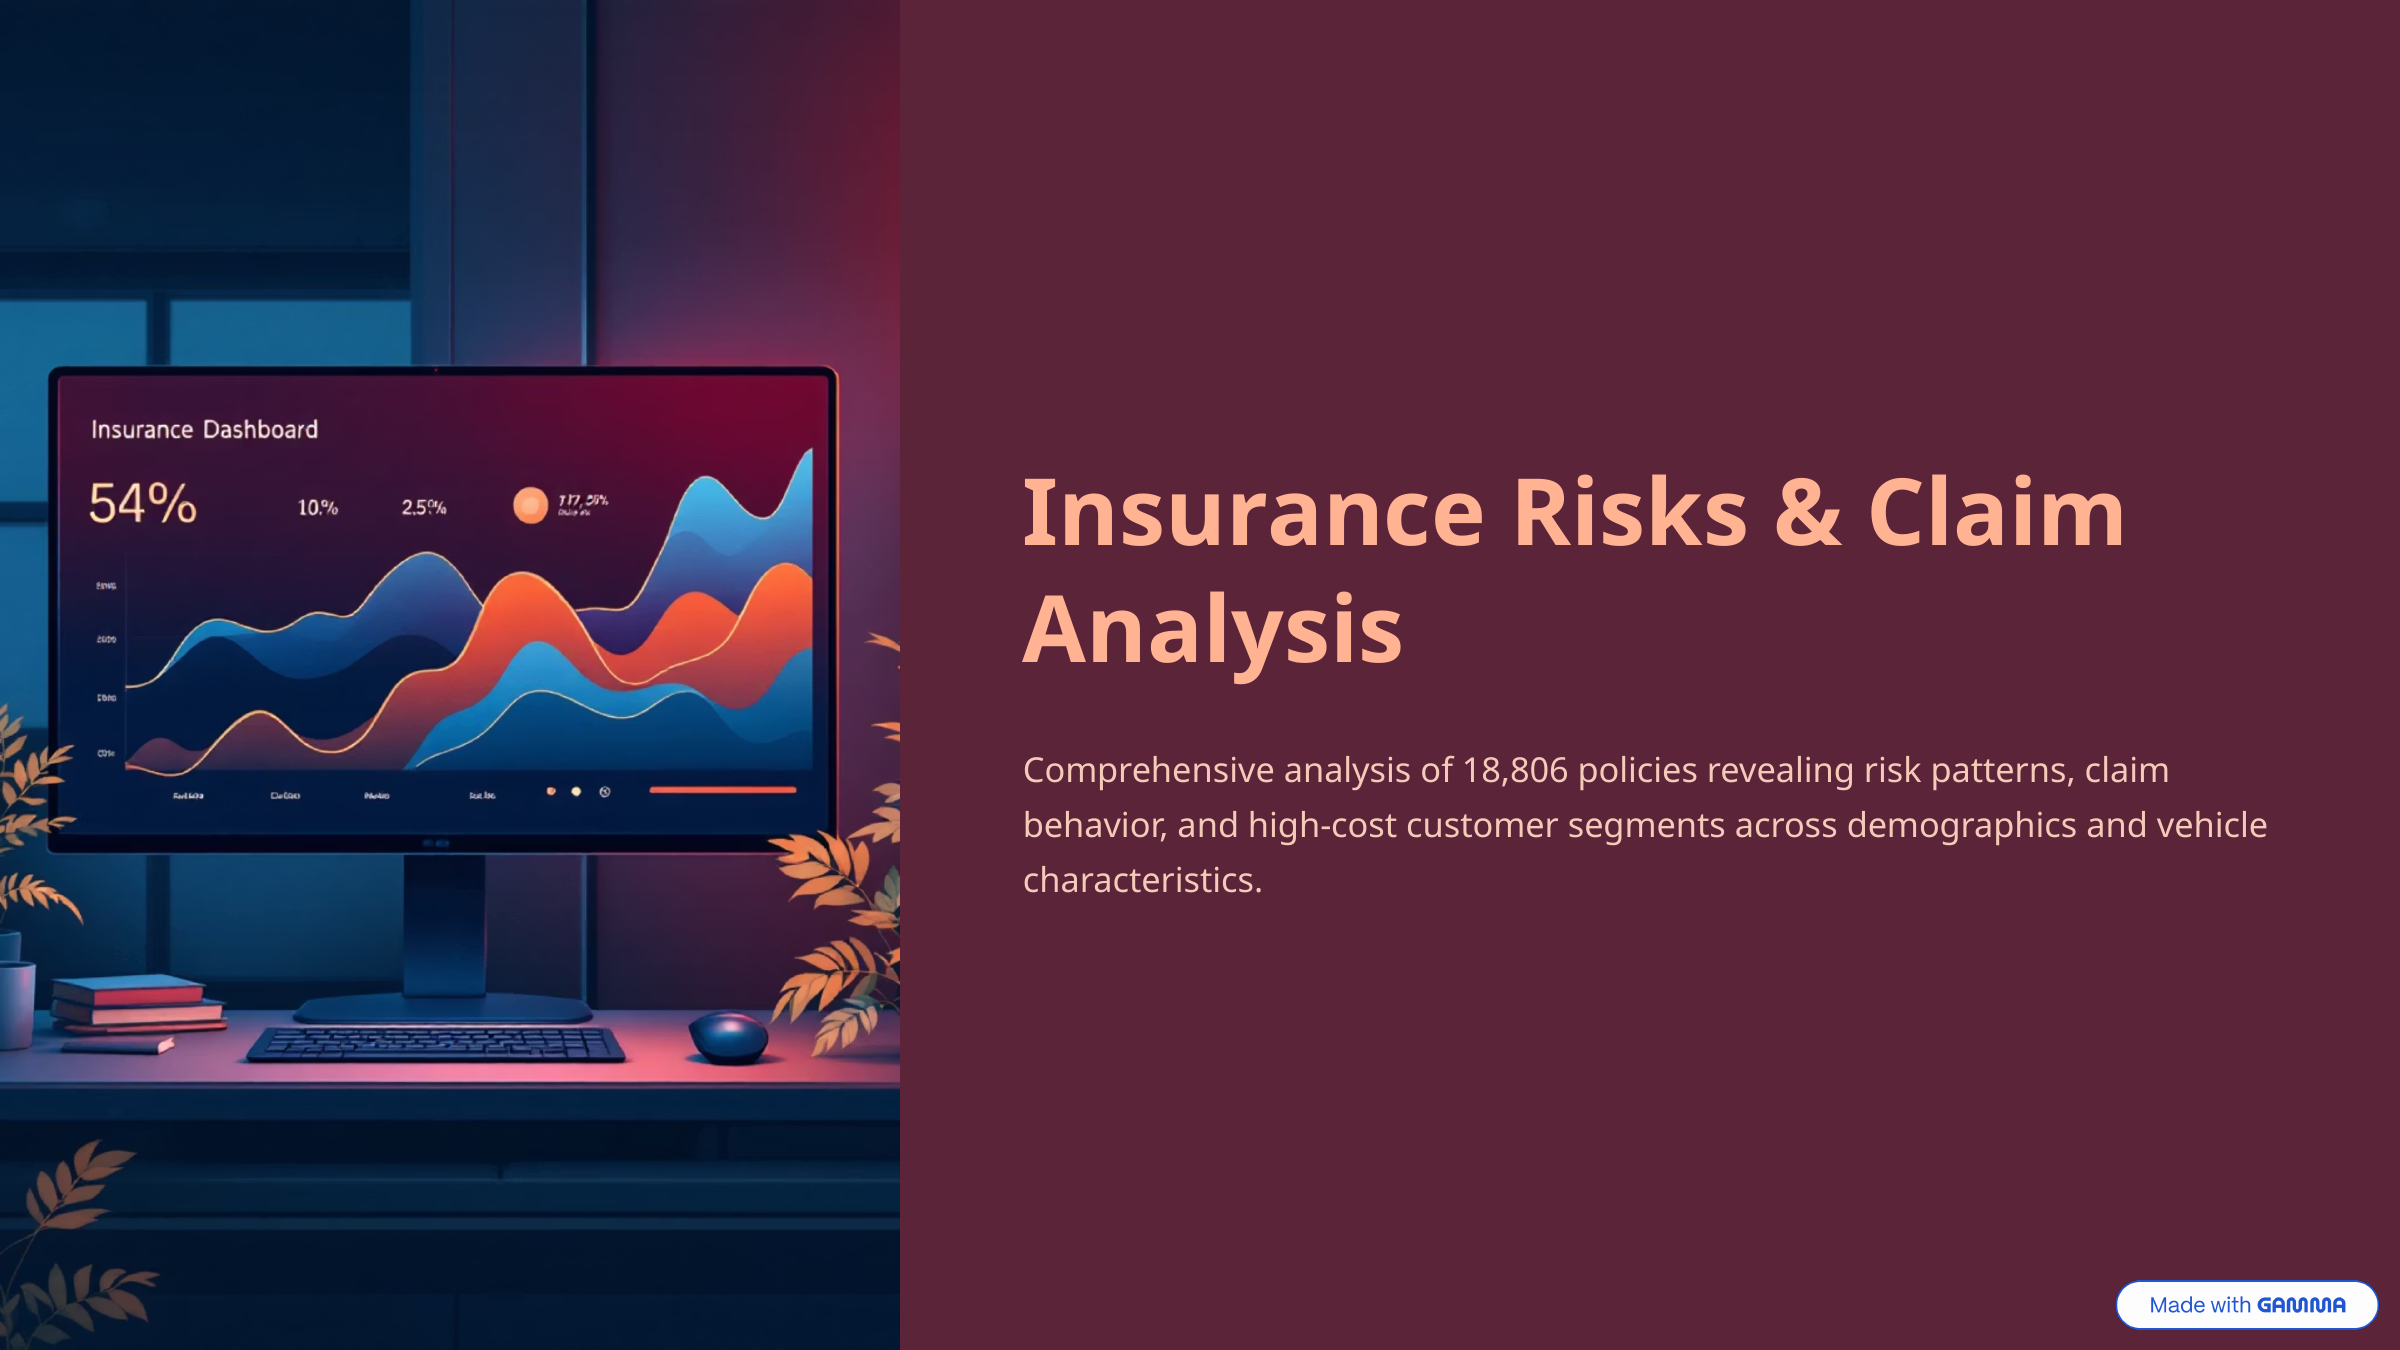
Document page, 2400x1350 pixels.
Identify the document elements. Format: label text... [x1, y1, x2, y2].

picture [0, 0, 900, 1350]
picture [2106, 1271, 2389, 1339]
text_box Insurance Risks & Claim Analysis [1022, 447, 2277, 682]
text_box Comprehensive analysis of 18,806 policies revealing risk patterns, claim behavior, and high-cost customer segments across demographics and vehicle characteristics. [1022, 734, 2277, 903]
